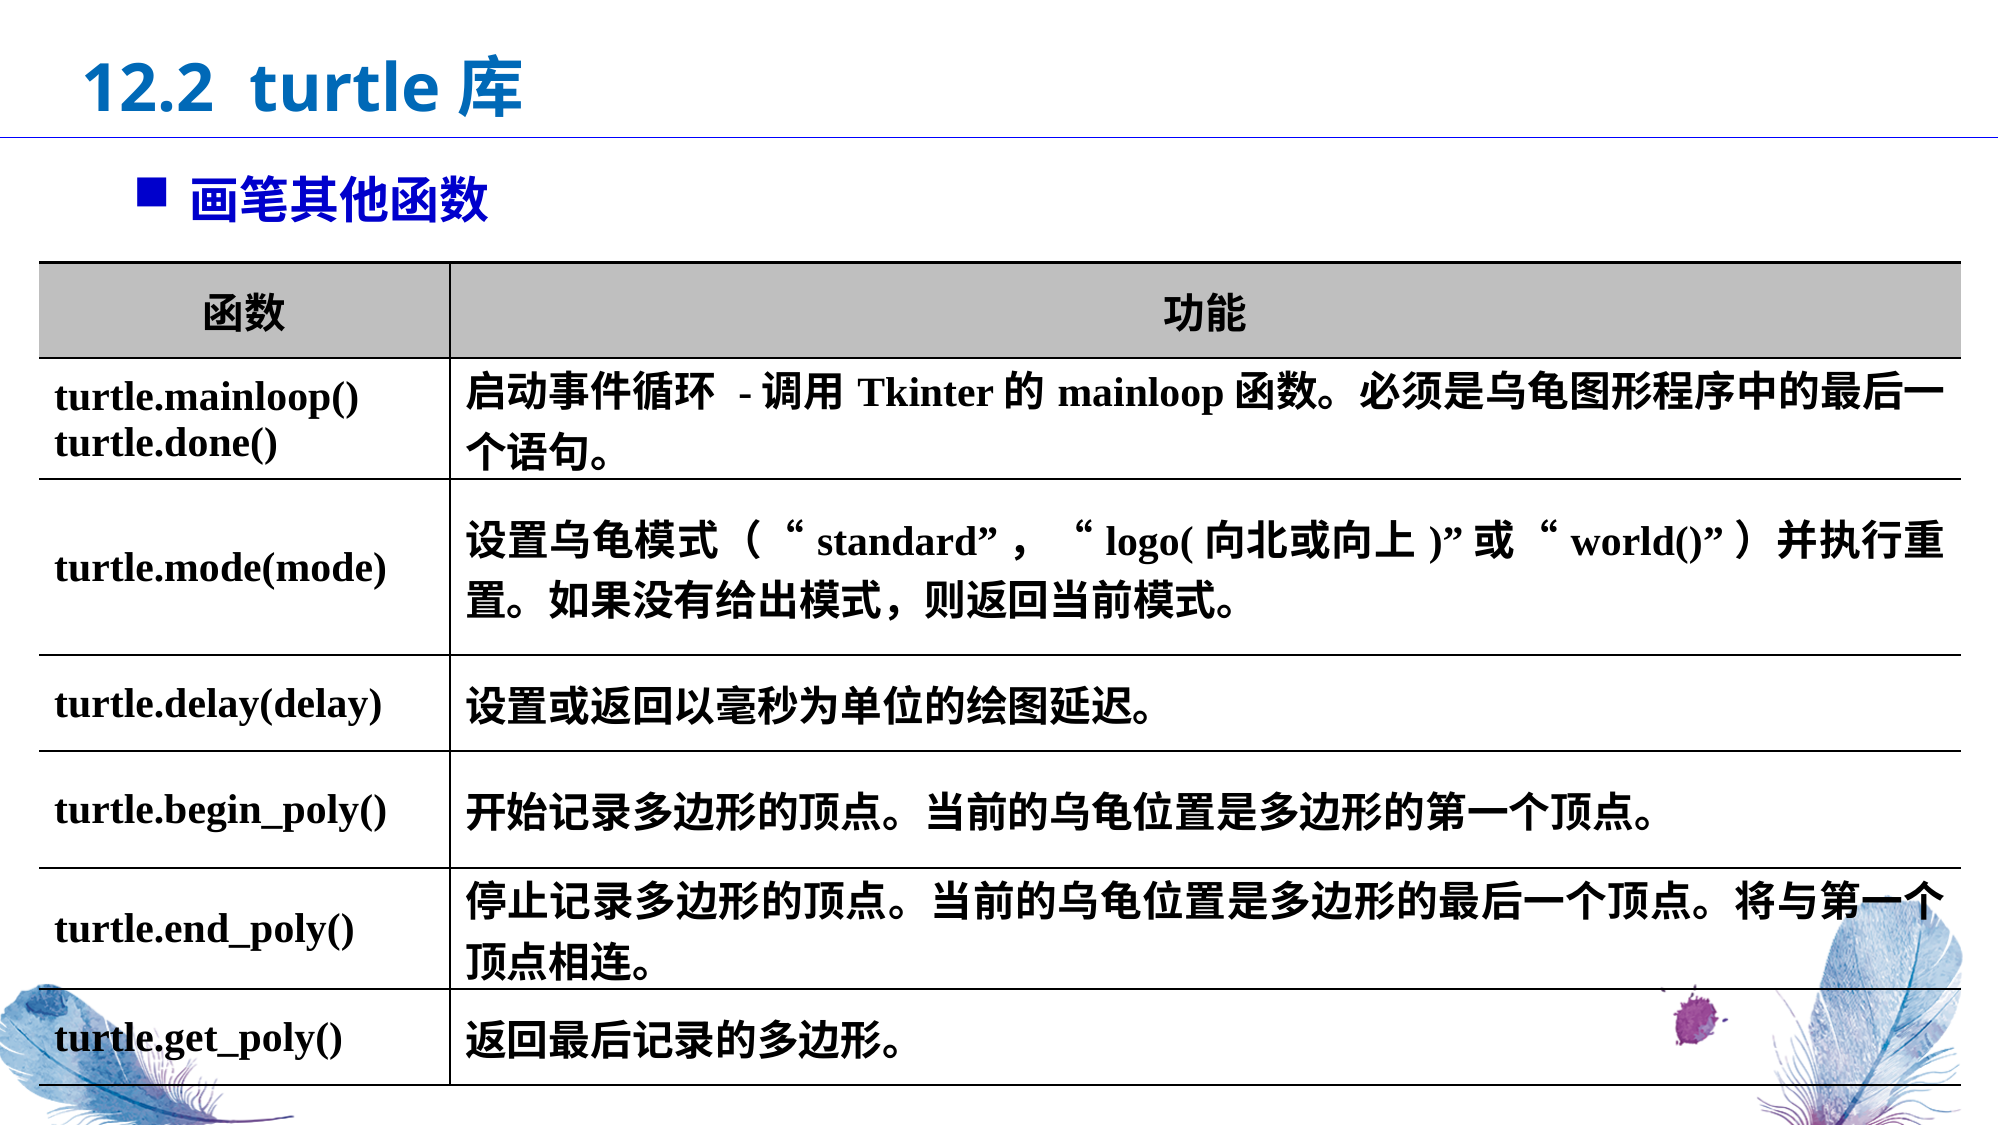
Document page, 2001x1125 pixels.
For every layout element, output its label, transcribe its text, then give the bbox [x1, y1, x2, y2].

table_cell turtle.get_poly() [39, 990, 449, 1084]
table_header 函数 [39, 264, 449, 357]
picture [0, 887, 2001, 1125]
table_cell 返回最后记录的多边形。 [451, 990, 1961, 1084]
text_box 12.2 turtle库 [66, 37, 600, 130]
table_cell 设置或返回以毫秒为单位的绘图延迟。 [451, 656, 1961, 750]
table_cell 设置乌龟模式（“standard”，“logo(向北或向上)”或“world()”）并执行重置。如果没有给出模式，则返回当前模式。 [451, 480, 1961, 654]
table_cell turtle.mainloop() turtle.done() [39, 359, 449, 478]
table_cell turtle.delay(delay) [39, 656, 449, 750]
table_cell 启动事件循环 -调用Tkinter的mainloop函数。必须是乌龟图形程序中的最后一个语句。 [451, 359, 1961, 478]
table_cell 停止记录多边形的顶点。当前的乌龟位置是多边形的最后一个顶点。将与第一个顶点相连。 [451, 869, 1961, 988]
text_box 画笔其他函数 [72, 161, 550, 254]
table_cell turtle.begin_poly() [39, 752, 449, 867]
table_cell 开始记录多边形的顶点。当前的乌龟位置是多边形的第一个顶点。 [451, 752, 1961, 867]
table_cell turtle.end_poly() [39, 869, 449, 988]
table_header 功能 [451, 264, 1961, 357]
table_cell turtle.mode(mode) [39, 480, 449, 654]
